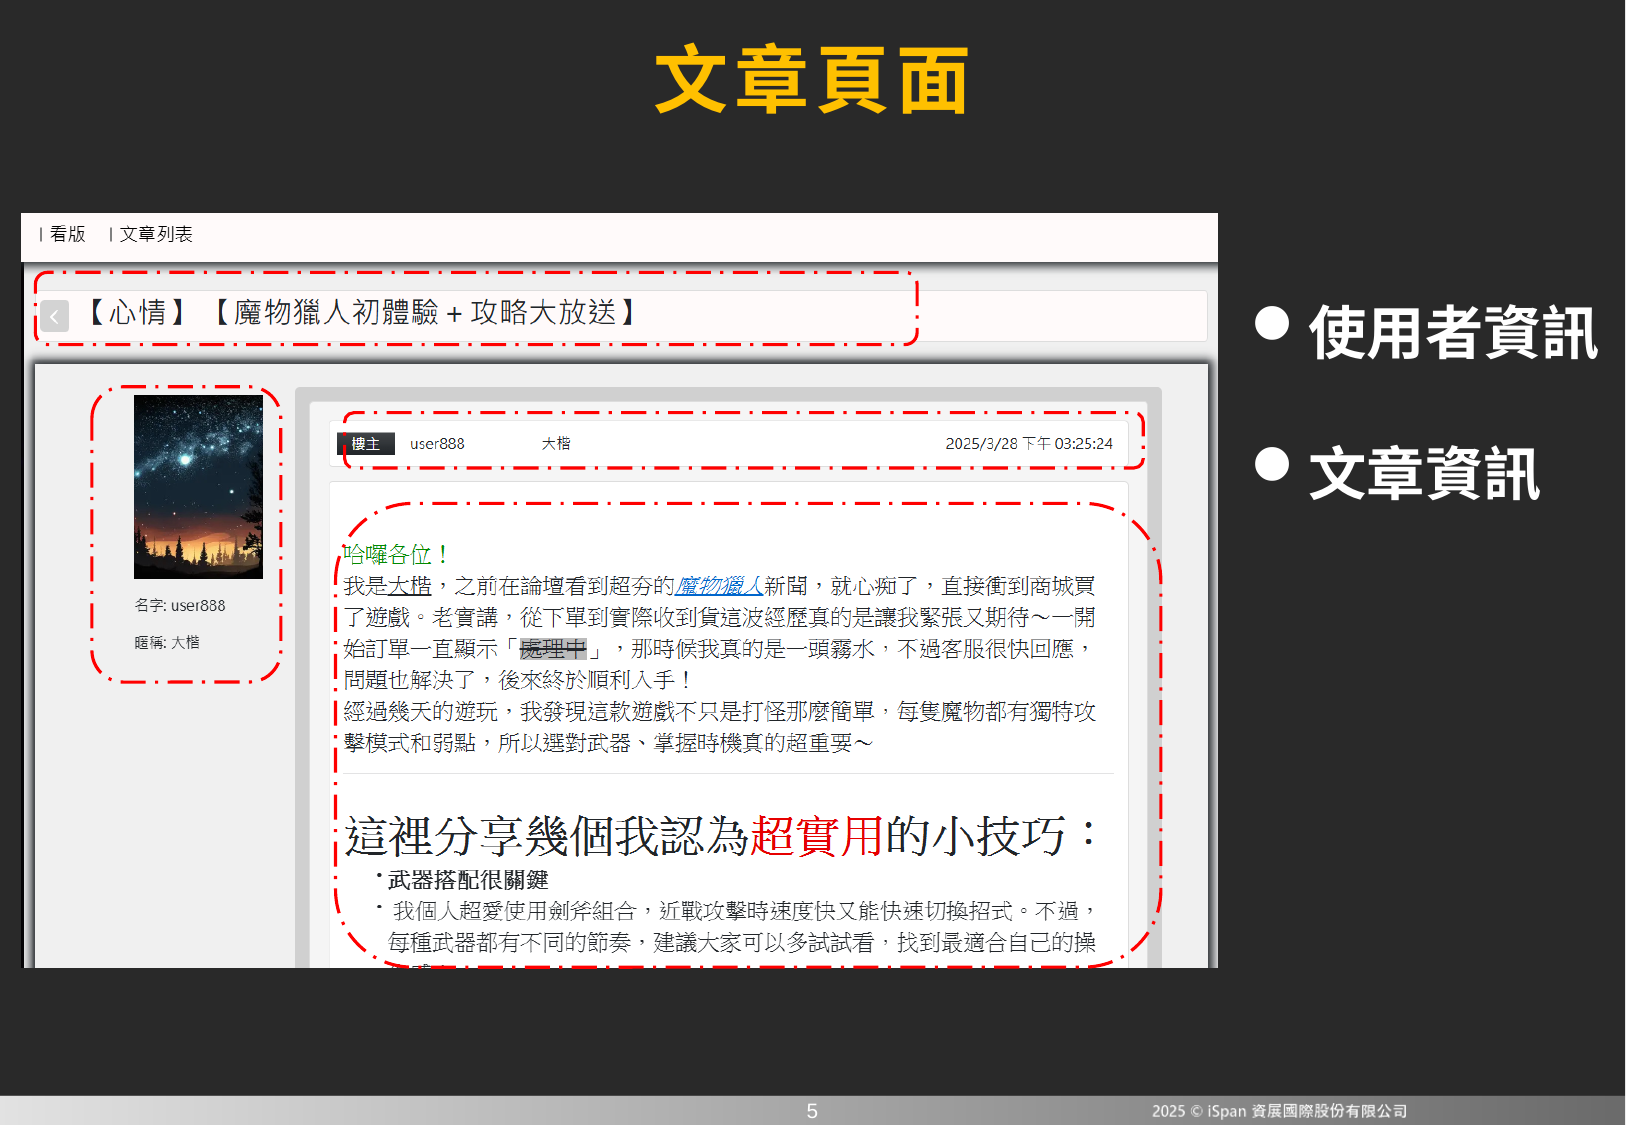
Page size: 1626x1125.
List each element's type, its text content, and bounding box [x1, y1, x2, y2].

title 文章頁面 [464, 15, 1161, 141]
picture [0, 0, 1626, 1125]
text_box 使用者資訊 [1235, 288, 1625, 401]
text_box 文章資訊 [1235, 429, 1575, 542]
